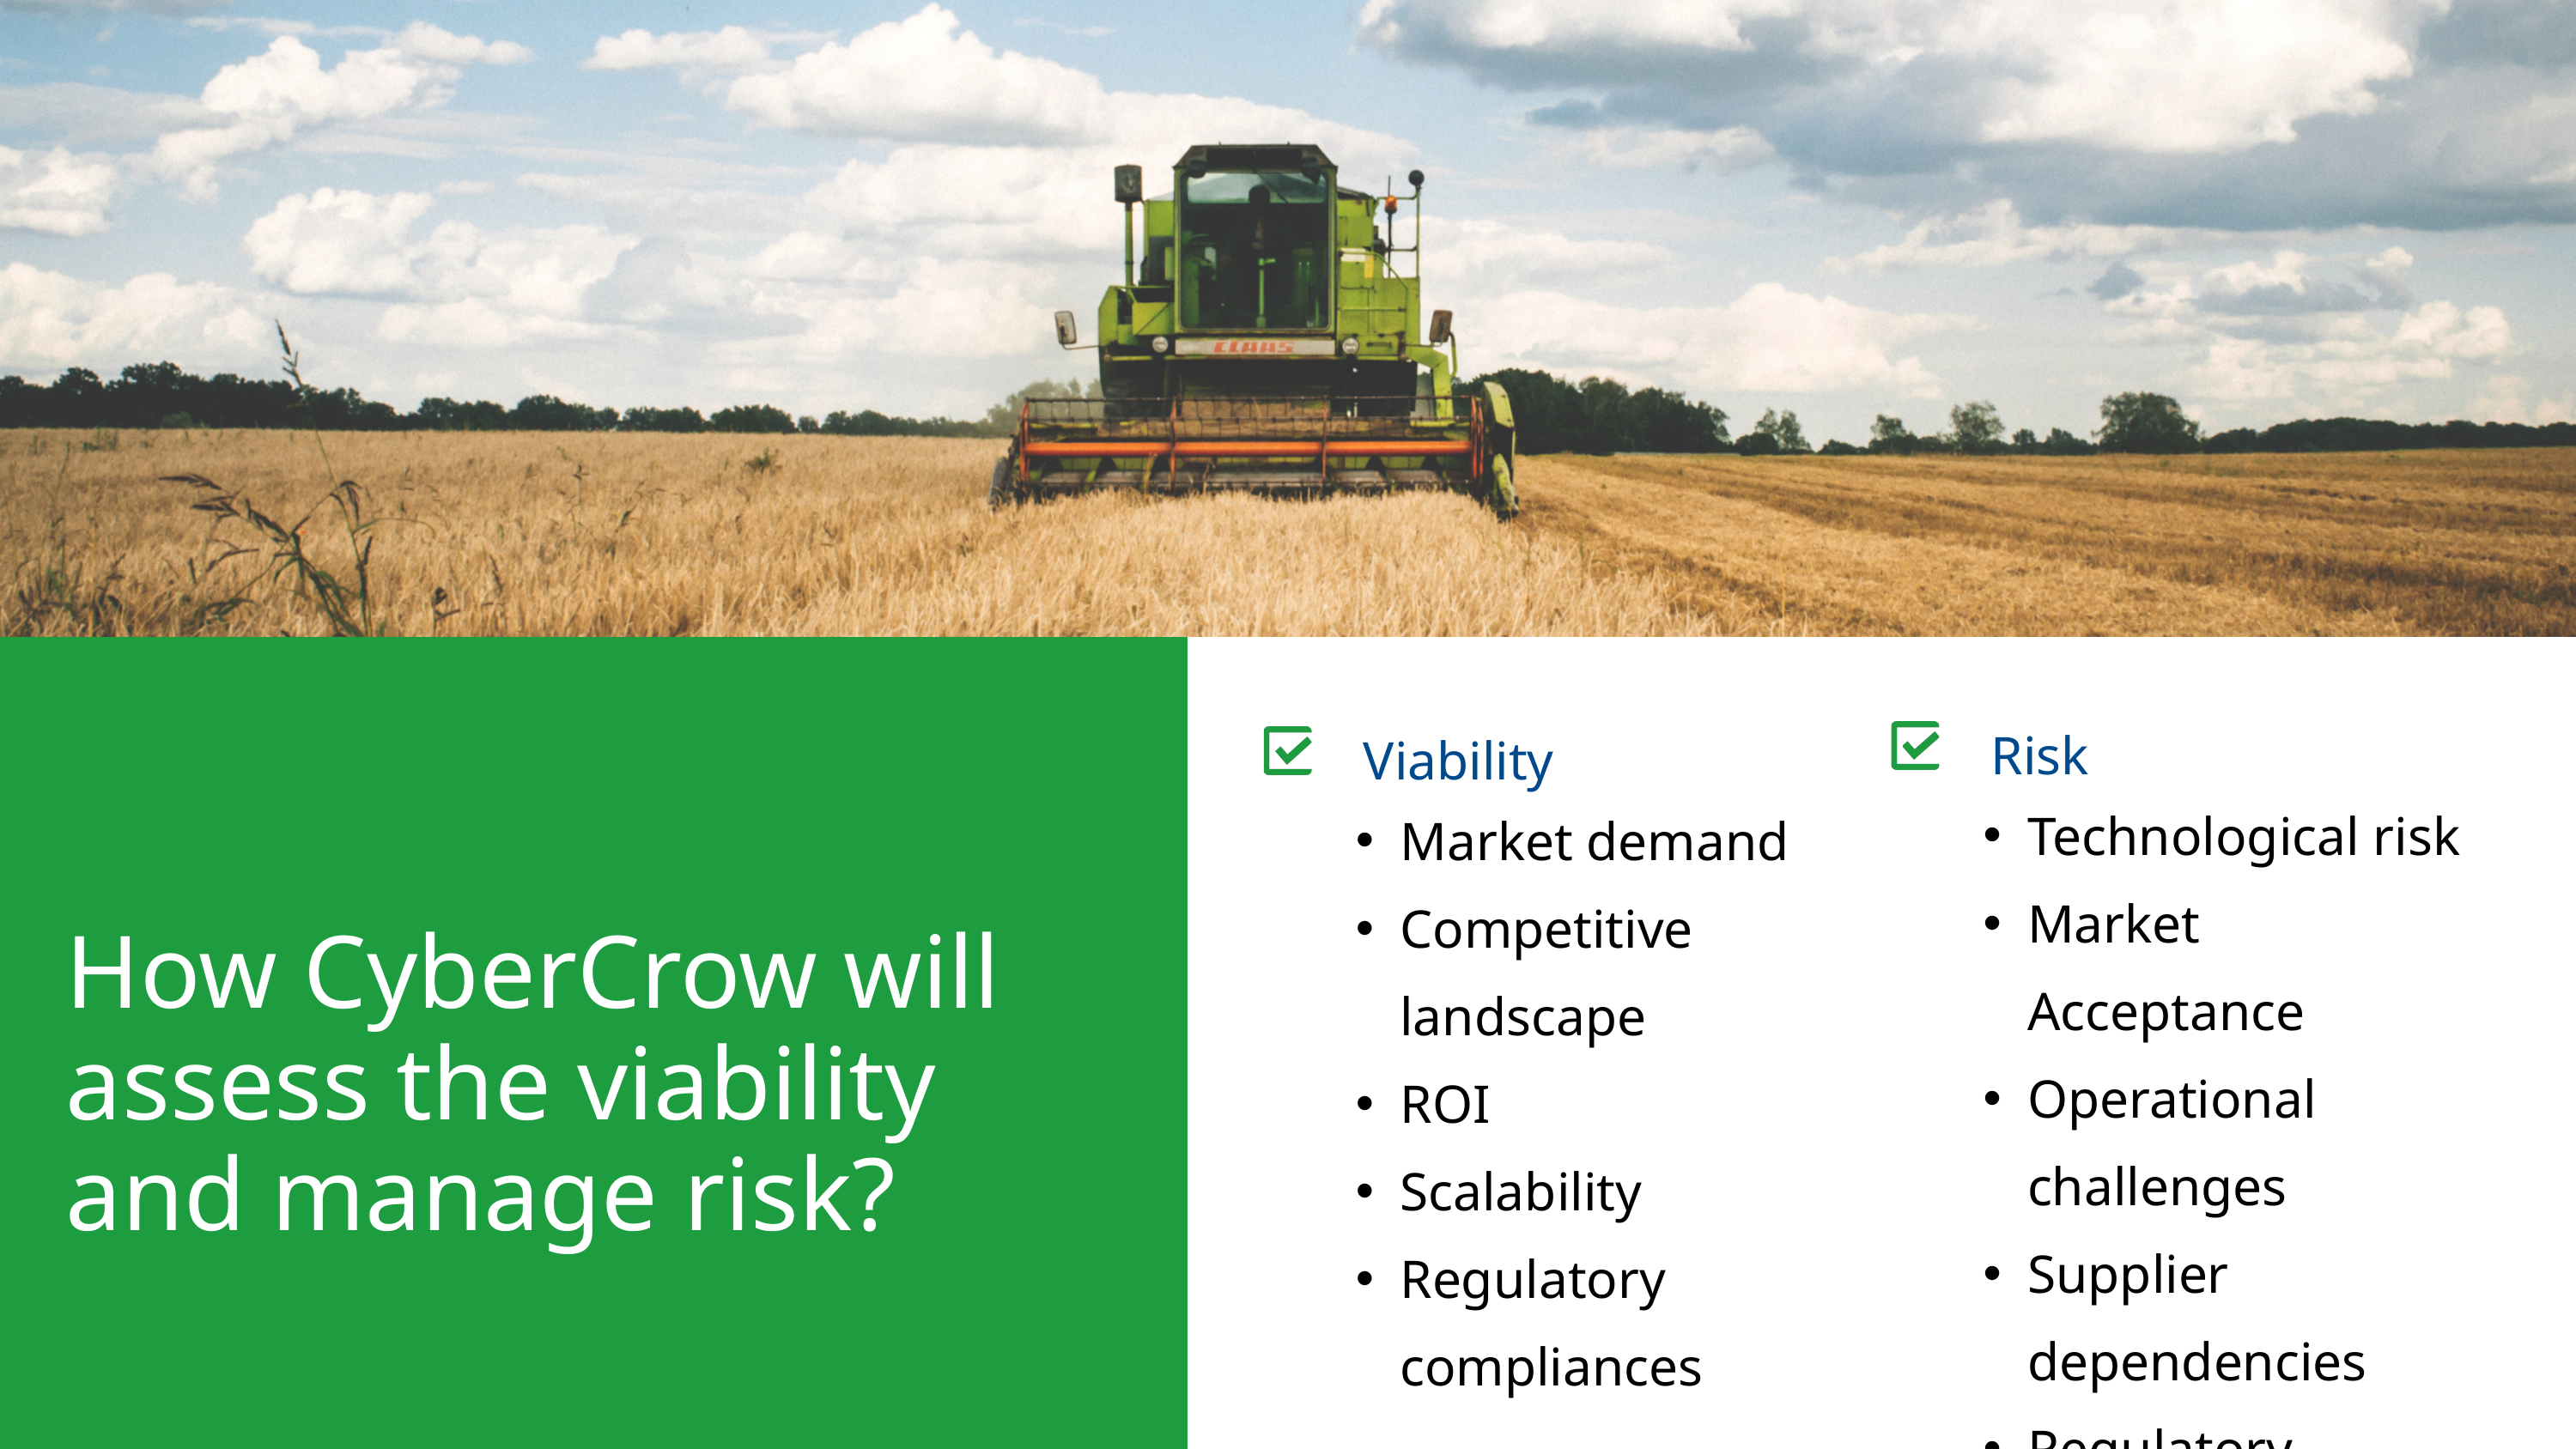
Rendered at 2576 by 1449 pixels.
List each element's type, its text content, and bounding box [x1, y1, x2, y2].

text_box Risk [1990, 697, 2371, 778]
text_box [1275, 737, 1312, 765]
text_box [0, 0, 2576, 637]
text_box [1263, 726, 1312, 775]
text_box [0, 636, 1188, 1449]
text_box Market demand Competitive landscape ROI Scalability Regulatory compliances [1311, 783, 1864, 1397]
text_box Technological risk Market Acceptance Operational challenges Supplier dependencies Regulatory changes [1939, 778, 2492, 1449]
text_box Viability [1363, 702, 1744, 783]
text_box [1891, 721, 1940, 770]
text_box [1902, 731, 1940, 760]
